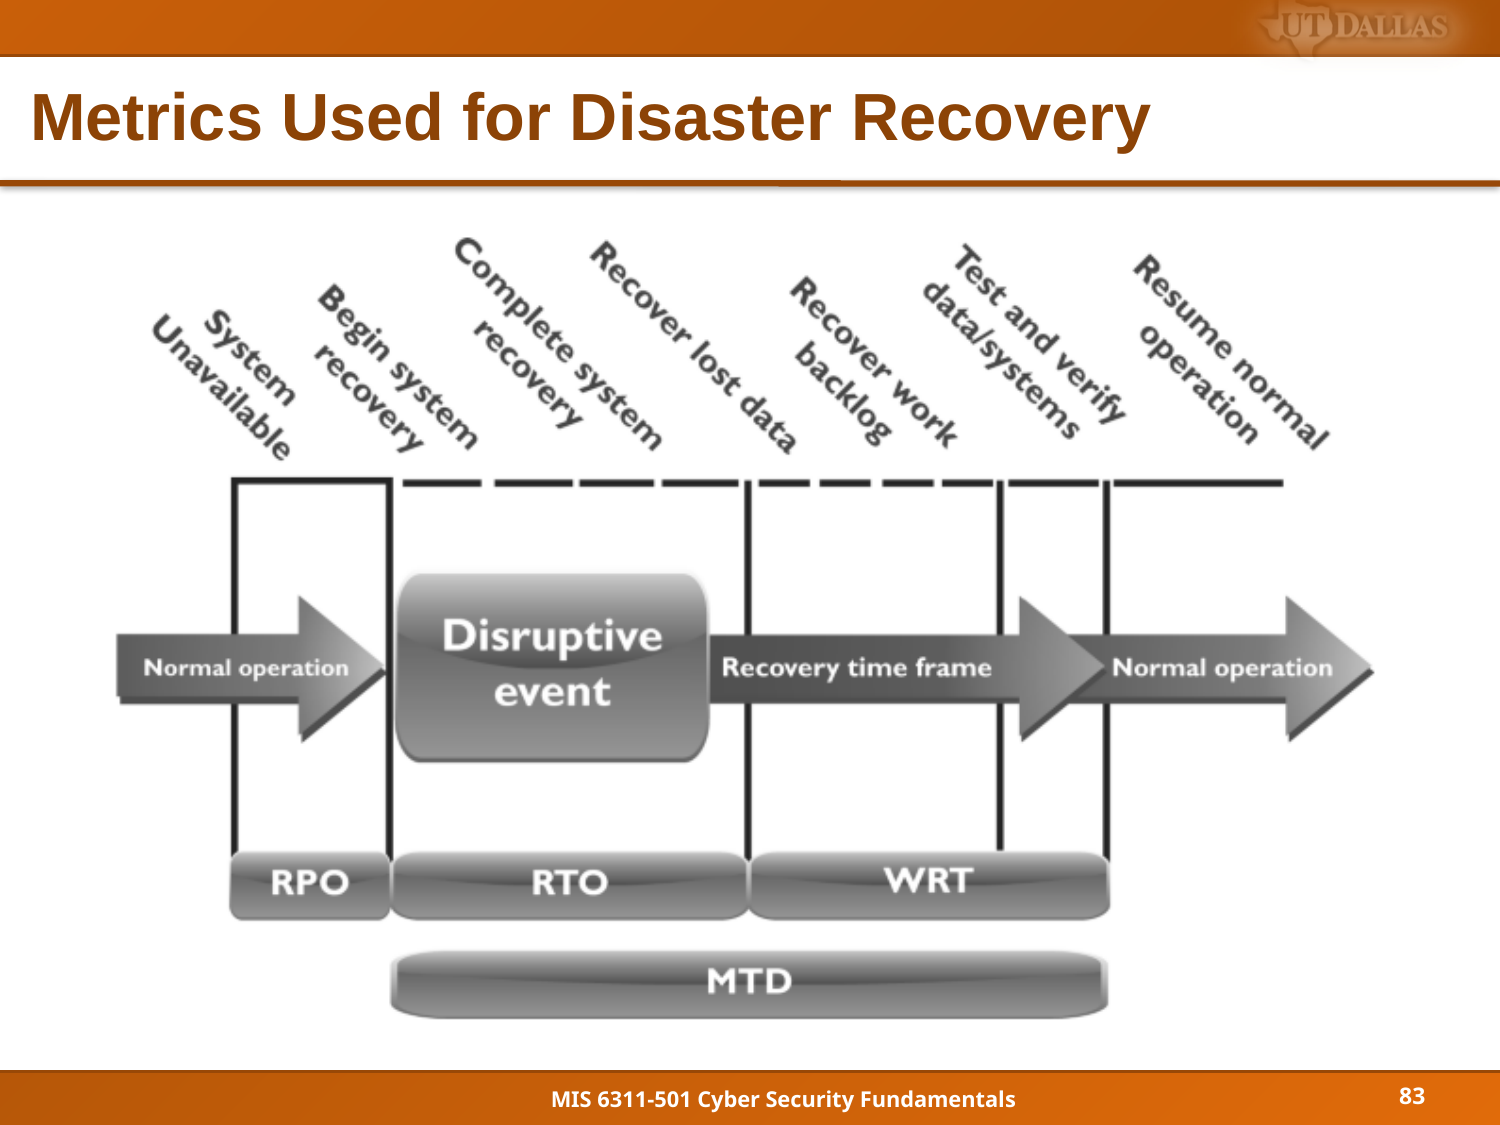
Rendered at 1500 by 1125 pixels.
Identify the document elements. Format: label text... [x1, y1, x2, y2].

title Metrics Used for Disaster Recovery [0, 62, 1500, 176]
slide_number 83 [1350, 1076, 1475, 1120]
picture [74, 211, 1451, 1051]
picture [1218, 0, 1500, 62]
